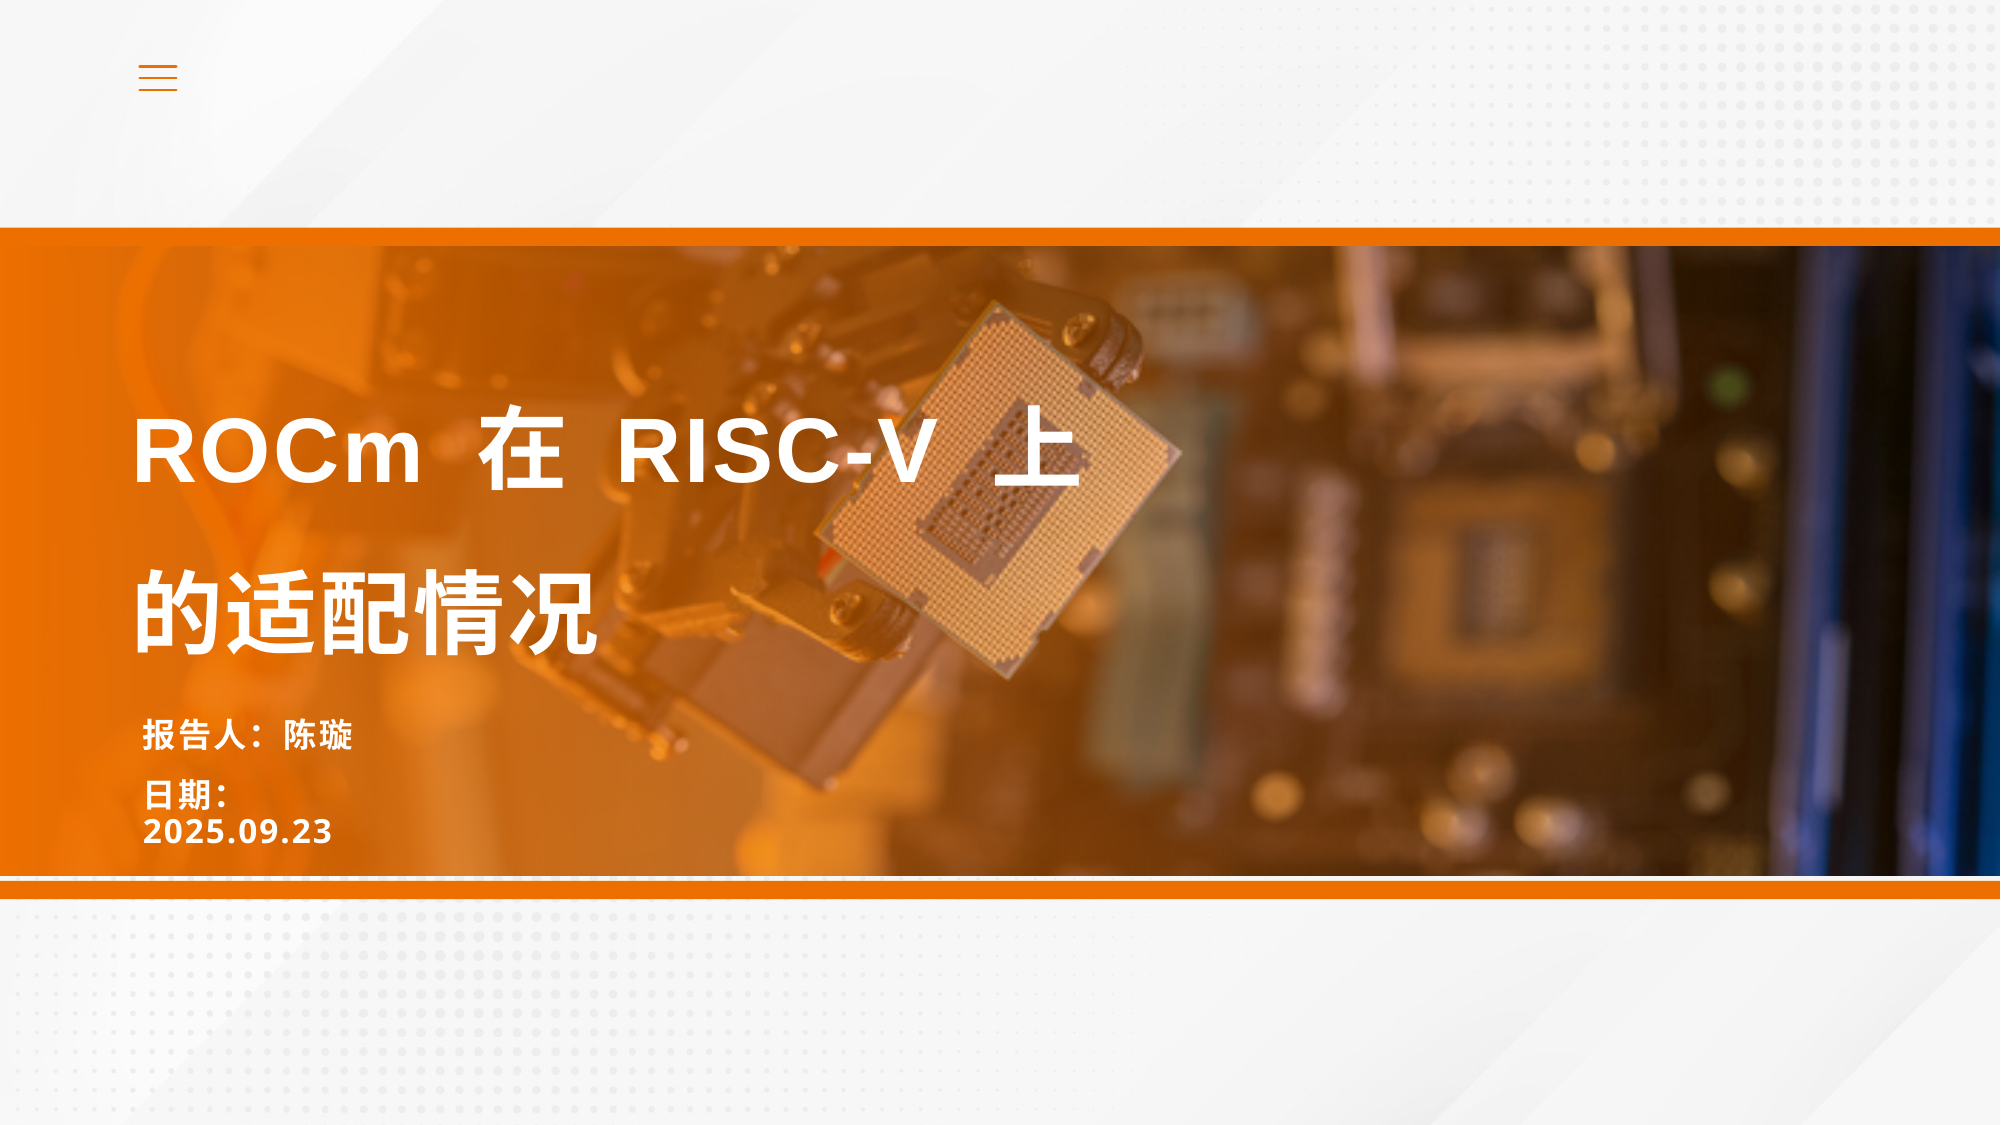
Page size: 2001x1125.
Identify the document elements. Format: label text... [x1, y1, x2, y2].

list 日期：2025.09.23 [128, 771, 453, 823]
title ROCm 在 RISC-V 上的适配情况 [116, 371, 1194, 630]
list 报告人：陈璇 [128, 711, 373, 763]
picture [1840, 246, 2000, 876]
